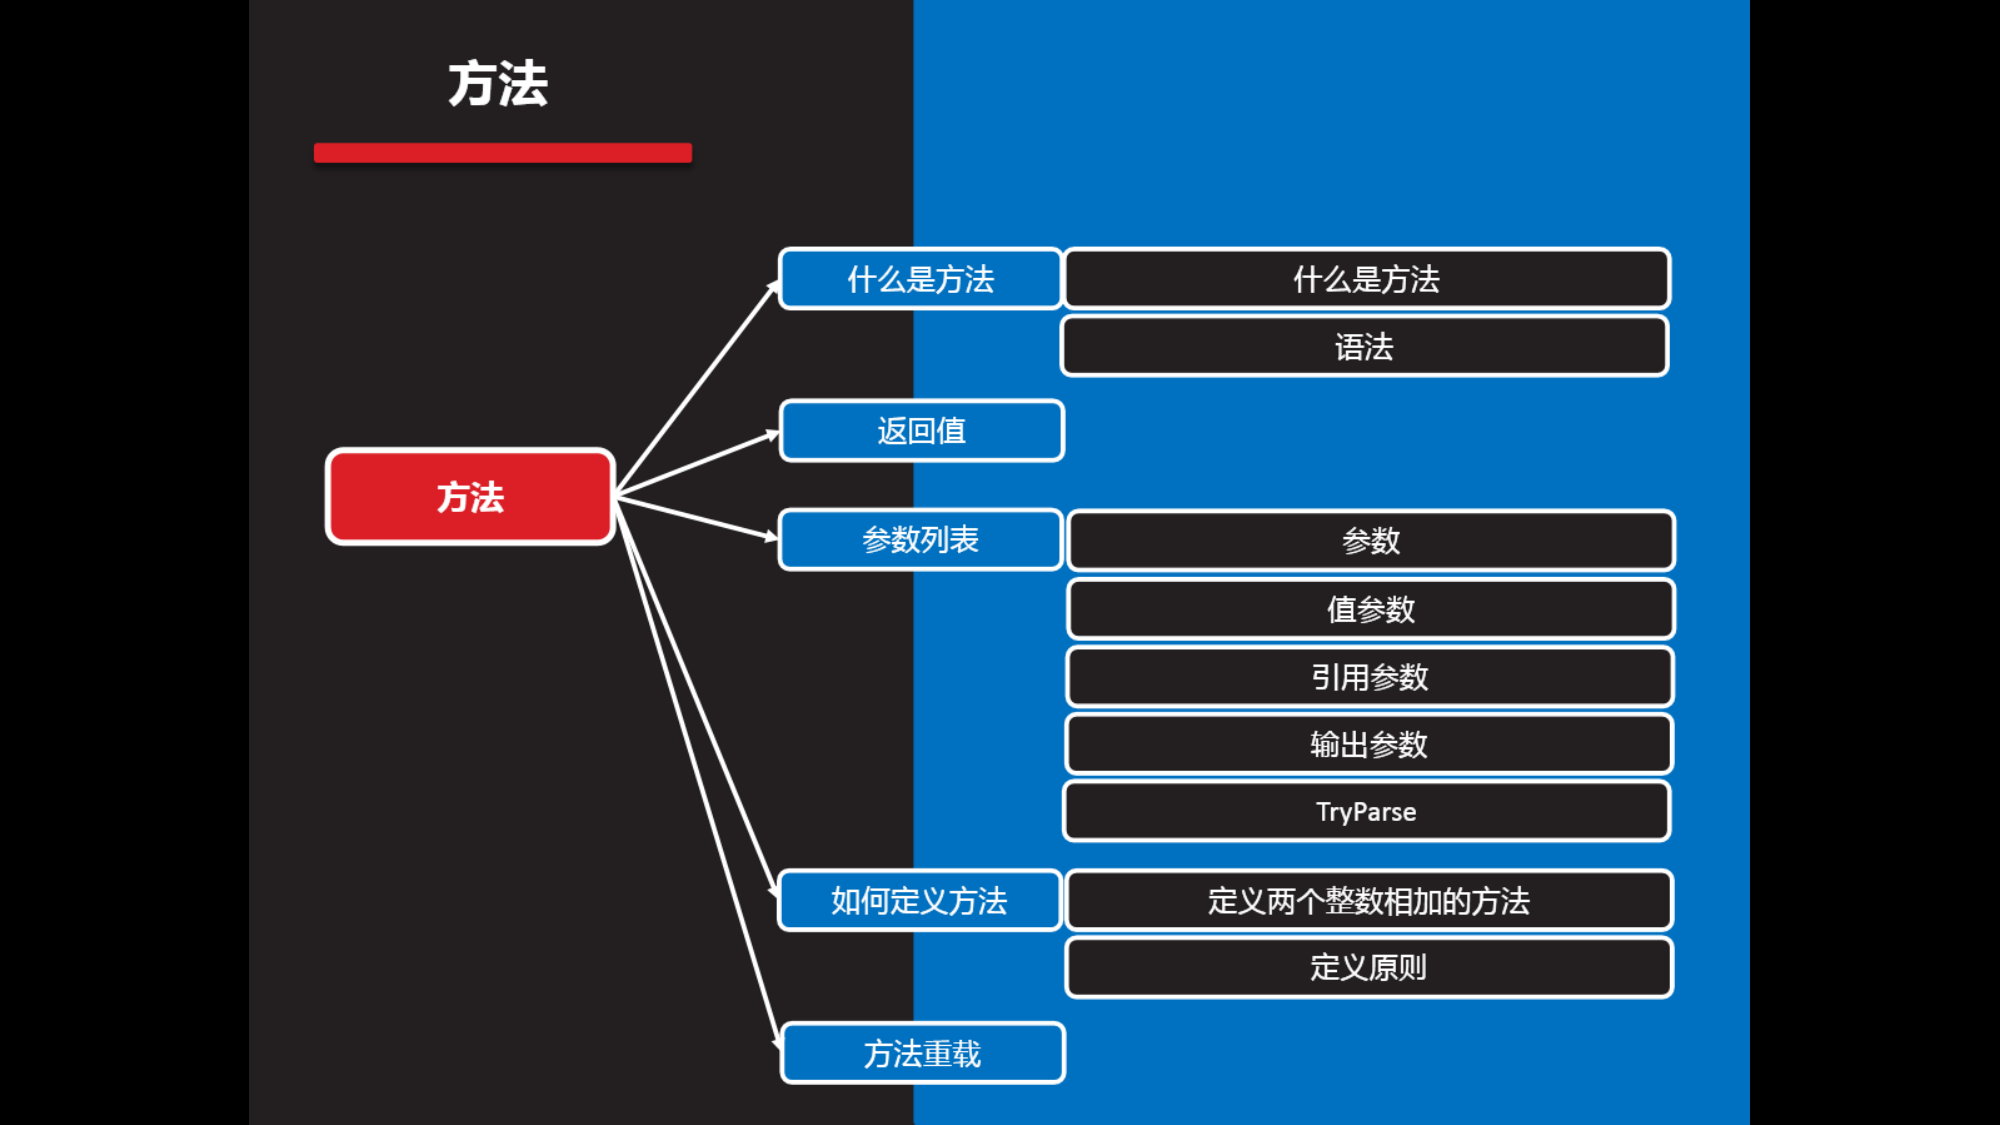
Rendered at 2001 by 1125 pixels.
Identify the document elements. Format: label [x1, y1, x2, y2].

picture [249, 0, 1750, 1125]
